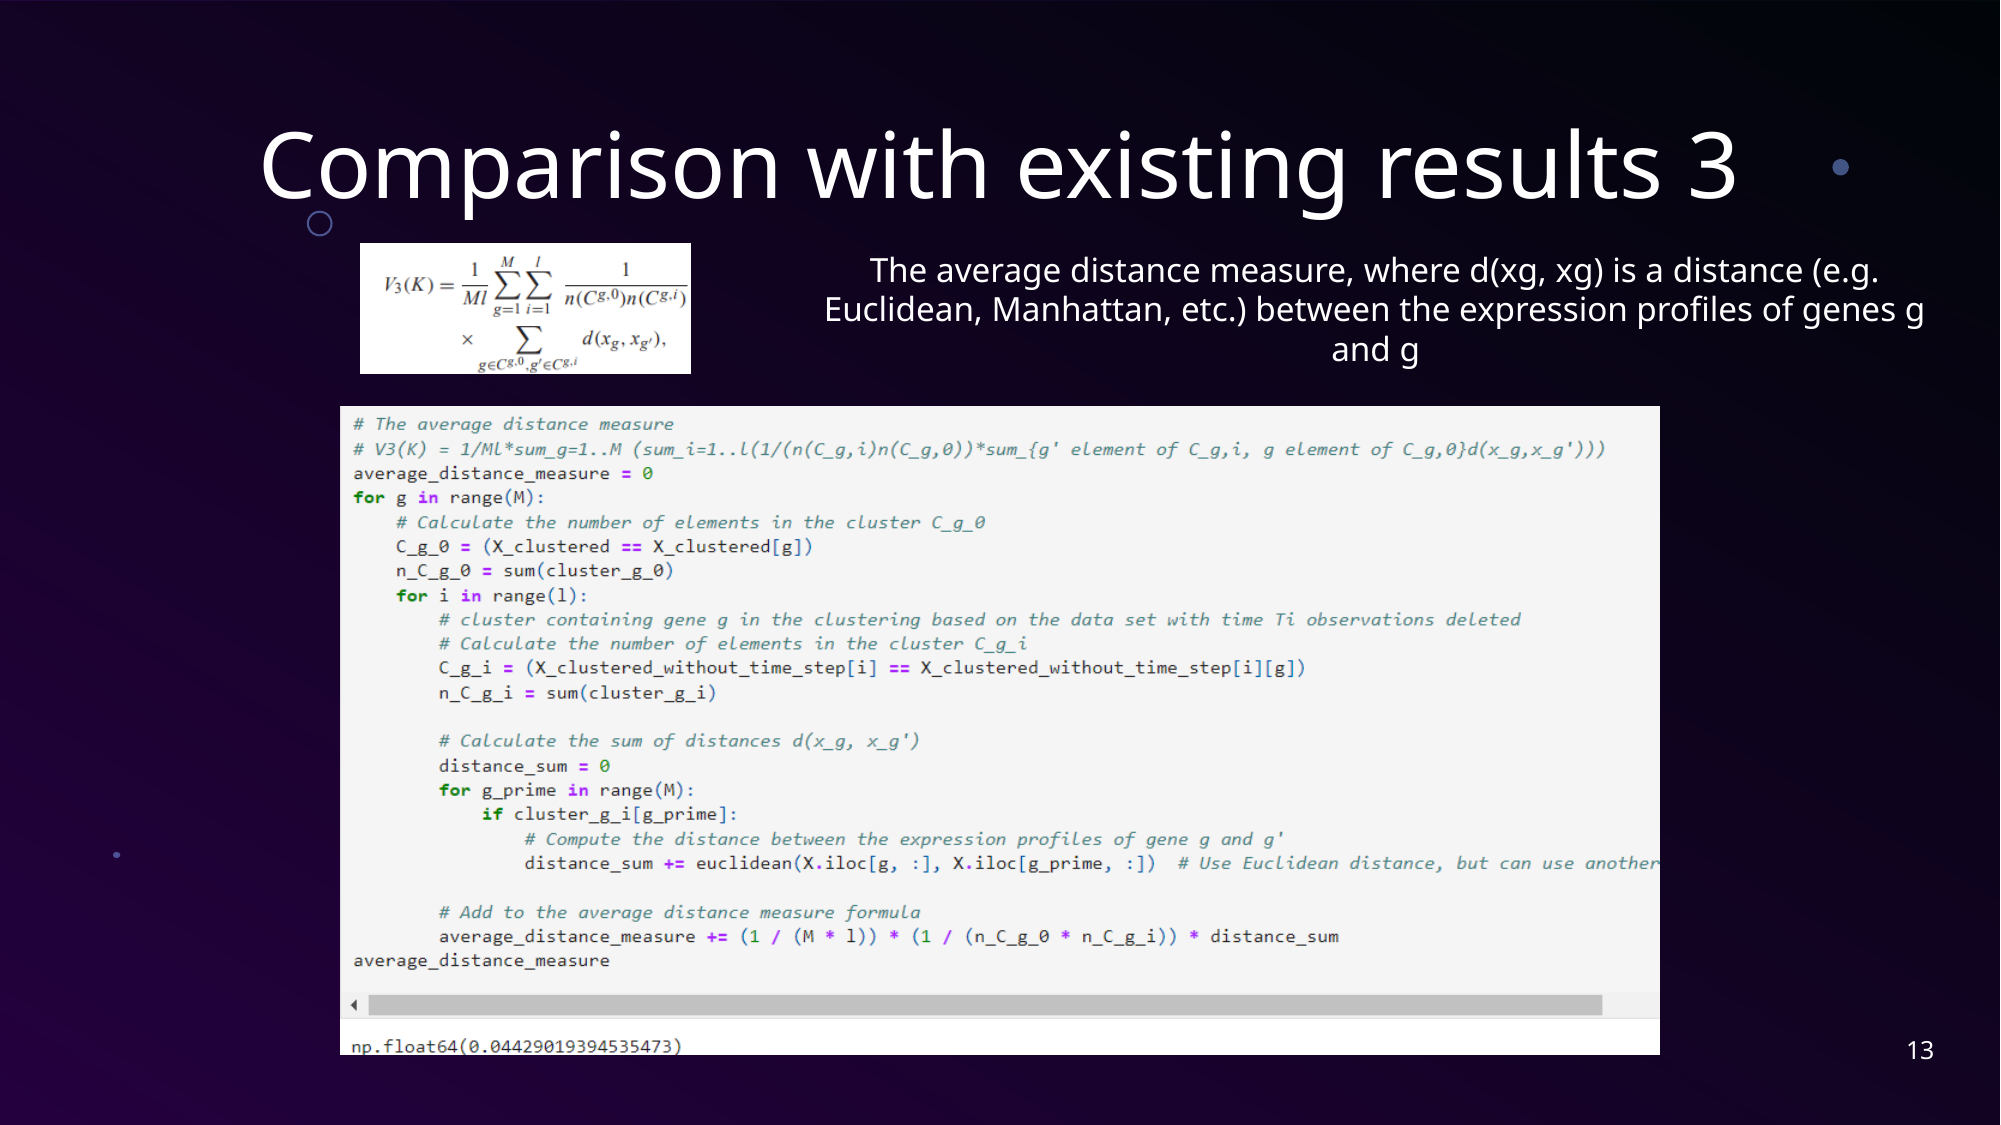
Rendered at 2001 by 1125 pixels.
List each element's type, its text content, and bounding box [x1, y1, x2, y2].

slide_number 13 [1499, 1021, 1950, 1082]
list The average distance measure, where d(xg, xg) is a distance (e.g. Euclidean, Manhattan, etc.) between the expression profiles of genes g and g [788, 258, 1963, 359]
picture [340, 406, 1660, 1055]
title Comparison with existing results 3 [137, 59, 1863, 278]
picture [360, 243, 691, 374]
